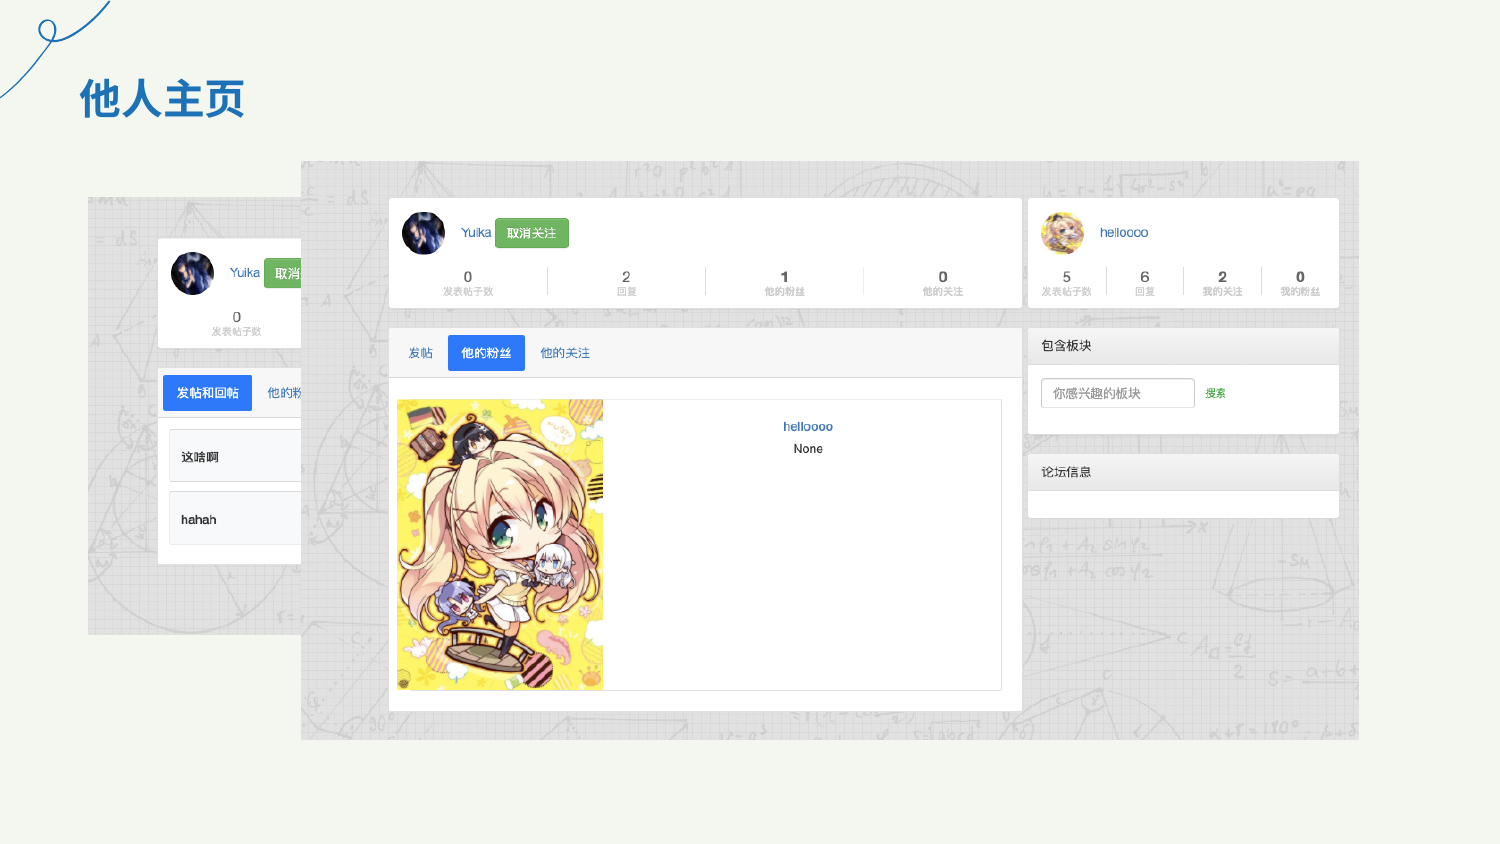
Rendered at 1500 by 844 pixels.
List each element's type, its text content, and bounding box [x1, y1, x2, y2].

text_box 他人主页 [64, 65, 878, 131]
picture [88, 161, 1359, 740]
